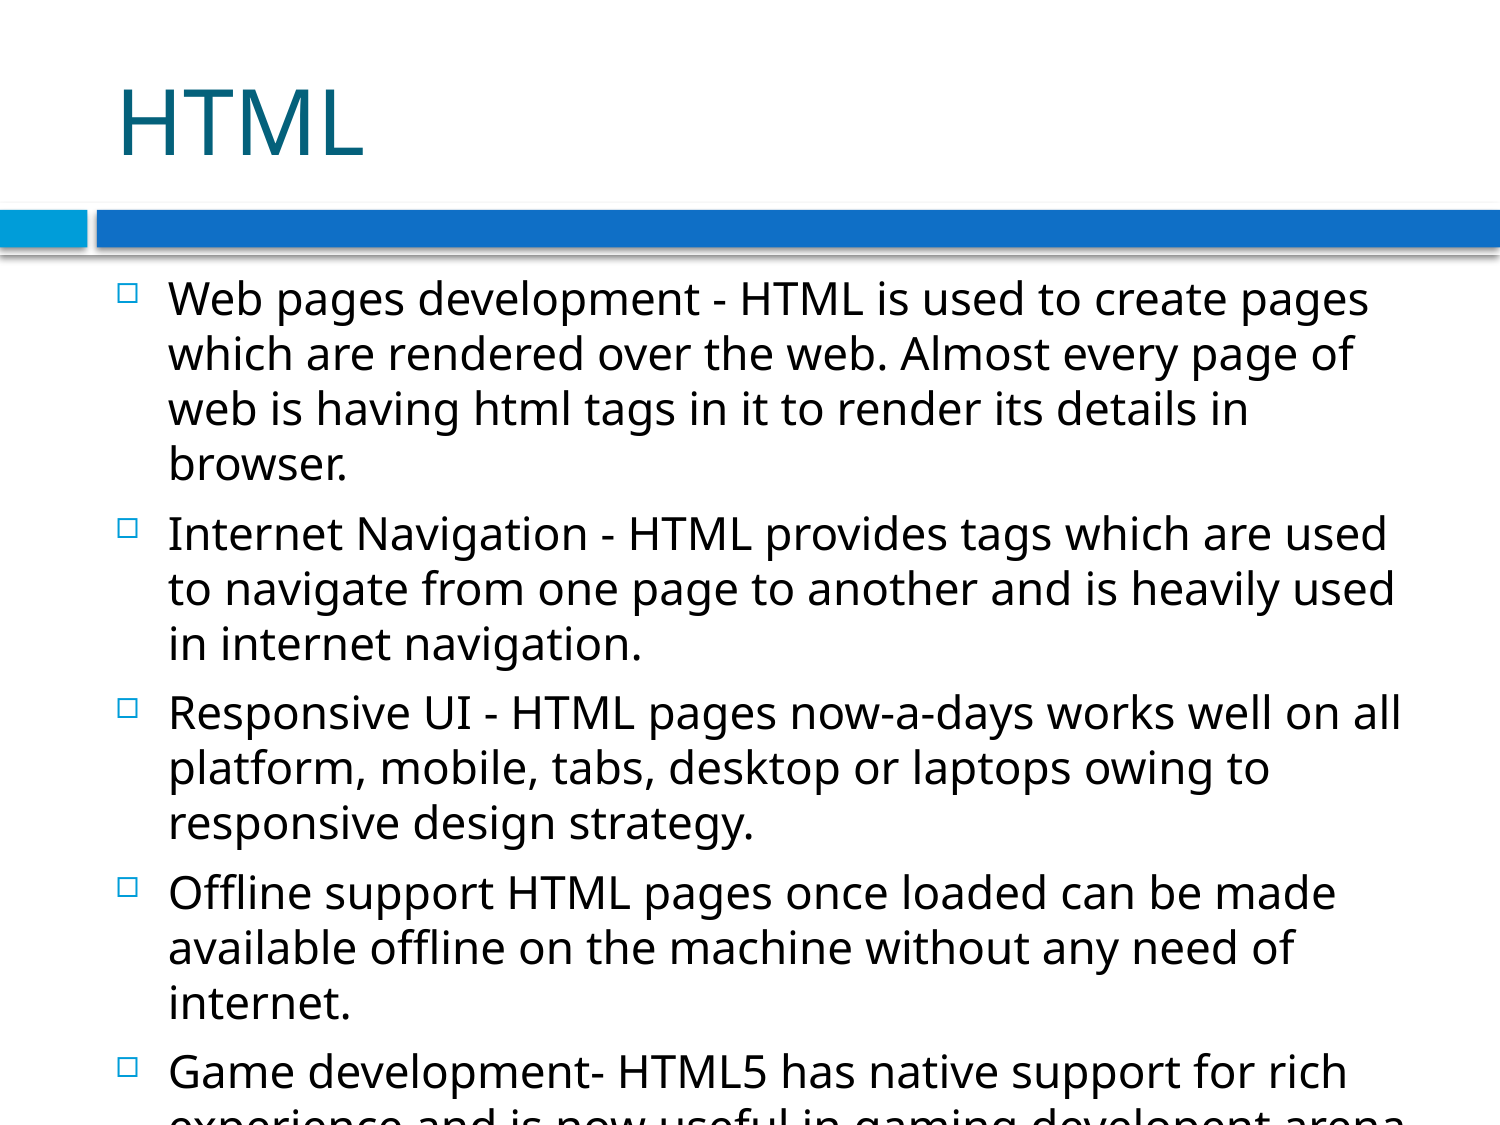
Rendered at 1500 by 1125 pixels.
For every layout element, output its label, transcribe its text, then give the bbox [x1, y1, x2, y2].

list Web pages development - HTML is used to create pages which are rendered over the web. Almost every page of web is having html tags in it to render its details in browser. Internet Navigation - HTML provides tags which are used to navigate from one page to another and is heavily used in internet navigation. Responsive UI - HTML pages now-a-days works well on all platform, mobile, tabs, desktop or laptops owing to responsive design strategy. Offline support HTML pages once loaded can be made available offline on the machine without any need of internet. Game development- HTML5 has native support for rich experience and is now useful in gaming developent arena as well. [100, 262, 1439, 1001]
title HTML [100, 37, 1439, 201]
slide_number [0, 208, 88, 249]
